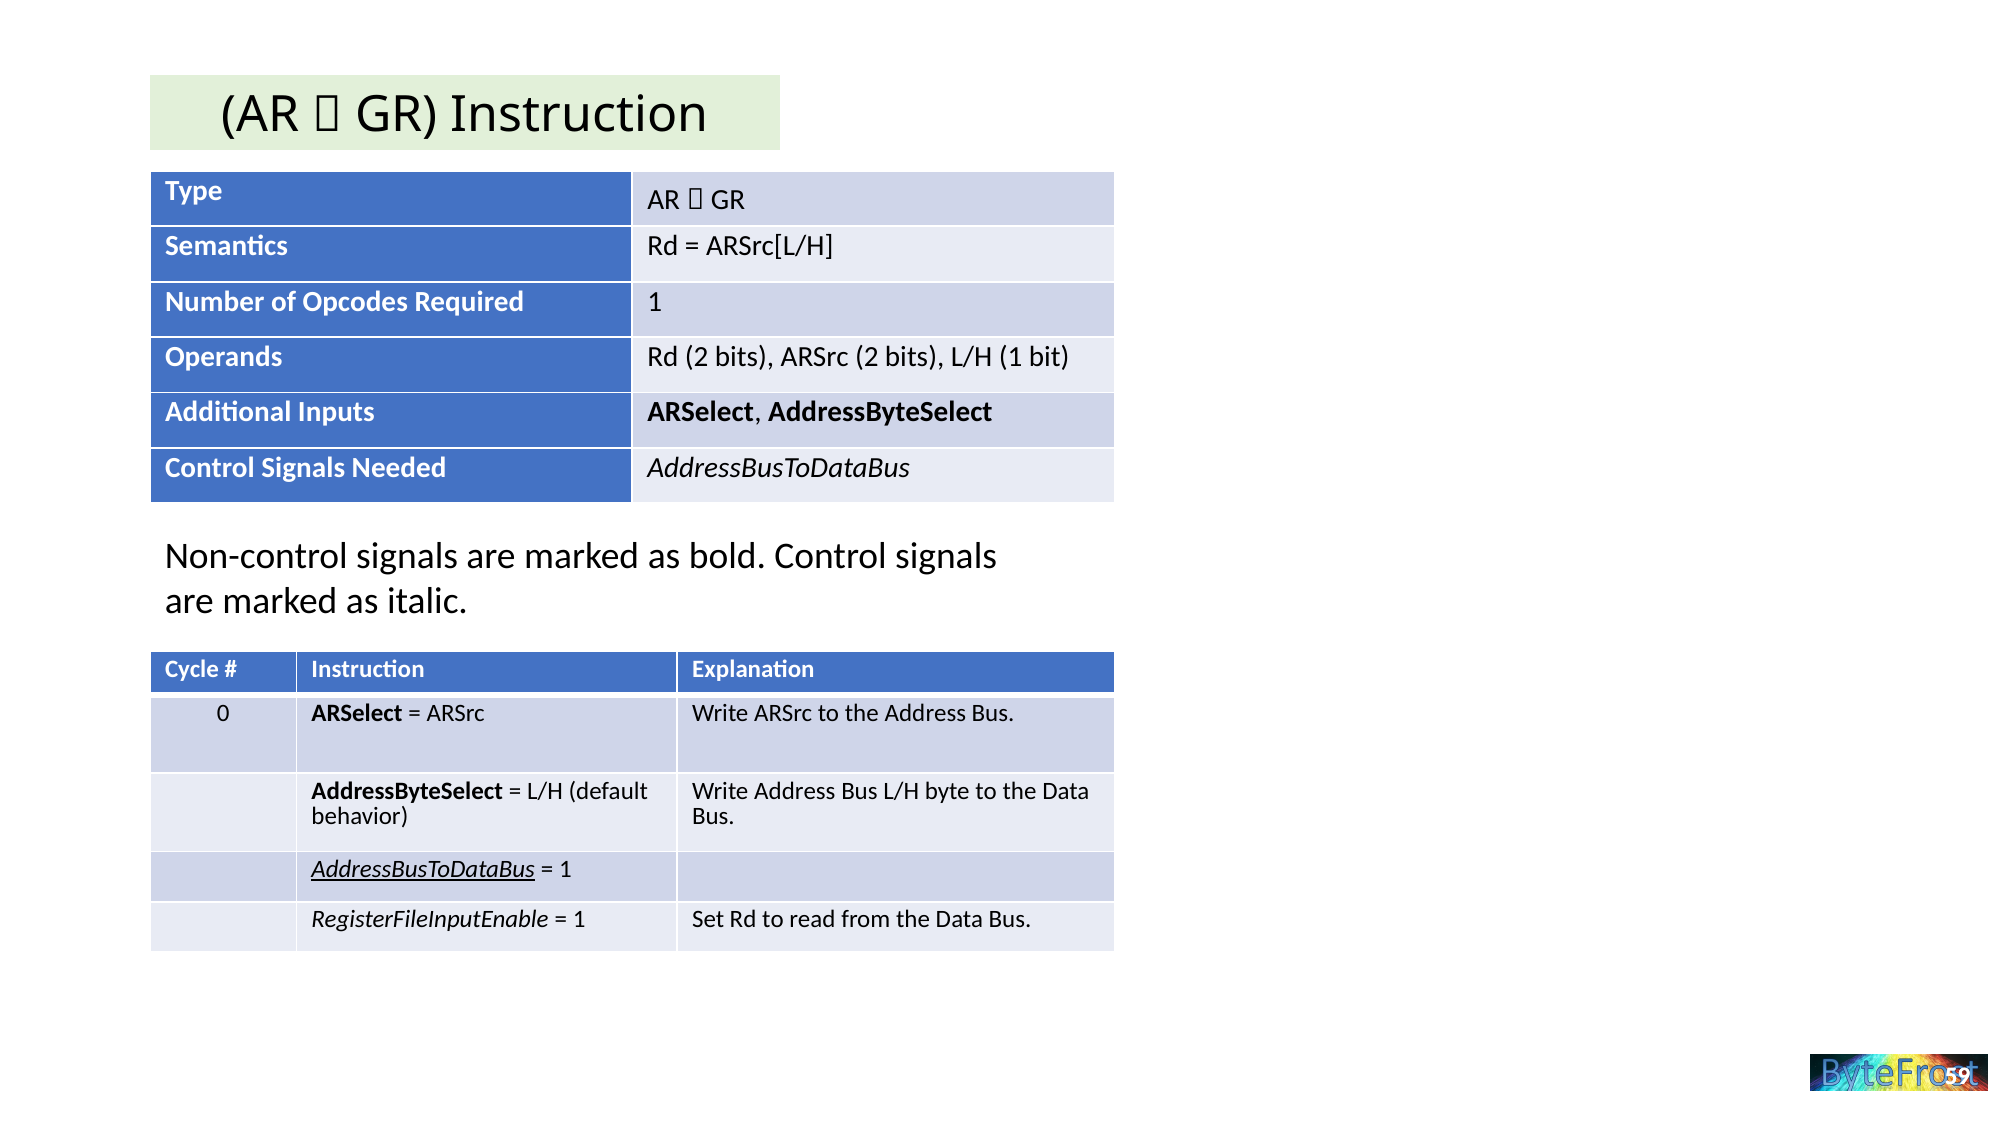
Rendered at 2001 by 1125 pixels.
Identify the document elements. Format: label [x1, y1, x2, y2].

table_header [678, 652, 1114, 692]
table_cell [151, 227, 631, 281]
table_cell [633, 338, 1114, 392]
table_cell [297, 698, 676, 772]
table_cell [678, 852, 1114, 901]
picture [1810, 1054, 1988, 1091]
table_cell [297, 852, 676, 901]
table_cell [151, 449, 631, 502]
table_cell [678, 774, 1114, 851]
table_header [297, 652, 676, 692]
table_cell [151, 903, 296, 951]
table_cell [633, 449, 1114, 502]
table_cell [633, 283, 1114, 336]
table_cell [151, 283, 631, 336]
table_cell [151, 852, 296, 901]
table_cell [151, 393, 631, 447]
table_cell [151, 774, 296, 851]
table_cell [297, 903, 676, 951]
table_cell [297, 774, 676, 851]
table_header [151, 652, 296, 692]
table_cell [151, 338, 631, 392]
table_cell [633, 393, 1114, 447]
table_cell [678, 698, 1114, 772]
table_cell [633, 227, 1114, 281]
table_cell [151, 698, 296, 772]
table_header [151, 172, 631, 225]
text_box [149, 524, 1042, 629]
table_cell [678, 903, 1114, 951]
title [150, 75, 780, 150]
table_header [633, 172, 1114, 225]
